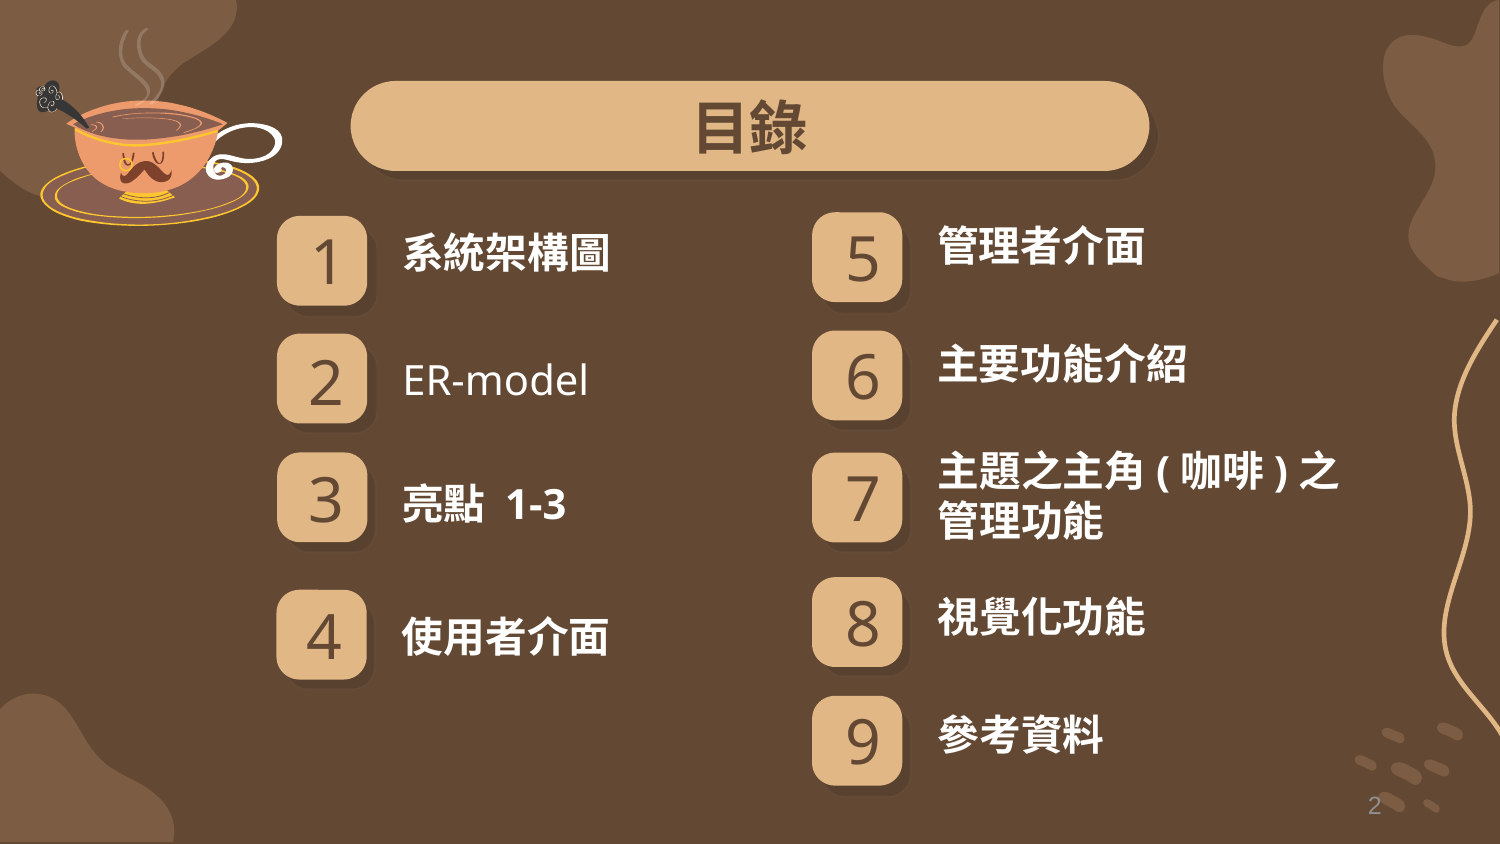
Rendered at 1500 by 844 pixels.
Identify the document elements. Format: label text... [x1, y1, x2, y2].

text_box [812, 577, 903, 667]
text_box 視覺化功能 [922, 585, 1392, 646]
text_box [371, 164, 1129, 171]
text_box 6 [830, 345, 888, 403]
text_box 8 [830, 592, 888, 650]
text_box 9 [830, 711, 888, 768]
text_box 主要功能介紹 [922, 333, 1301, 393]
text_box [371, 80, 1129, 88]
text_box [812, 452, 903, 543]
title 1 [295, 231, 353, 289]
text_box [277, 452, 368, 543]
title 目錄 [287, 88, 1382, 164]
title 3 [293, 468, 351, 526]
text_box [812, 212, 903, 303]
text_box [812, 695, 903, 786]
text_box 使用者介面 [386, 606, 824, 667]
text_box 7 [830, 467, 888, 525]
slide_number 2 [1059, 782, 1397, 828]
title 4 [291, 606, 349, 664]
text_box 參考資料 [922, 703, 1392, 764]
text_box ER-model [387, 348, 766, 409]
text_box 5 [830, 227, 888, 285]
text_box [276, 589, 367, 680]
title 2 [293, 352, 351, 410]
text_box [276, 333, 368, 424]
text_box [276, 215, 368, 306]
title 系統架構圖 [387, 221, 766, 282]
text_box [812, 330, 903, 421]
text_box 管理者介面 [922, 214, 1301, 275]
text_box 主題之主角(咖啡)之 管理功能 [922, 464, 1419, 525]
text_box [35, 27, 283, 227]
text_box 亮點 1-3 [387, 472, 766, 533]
